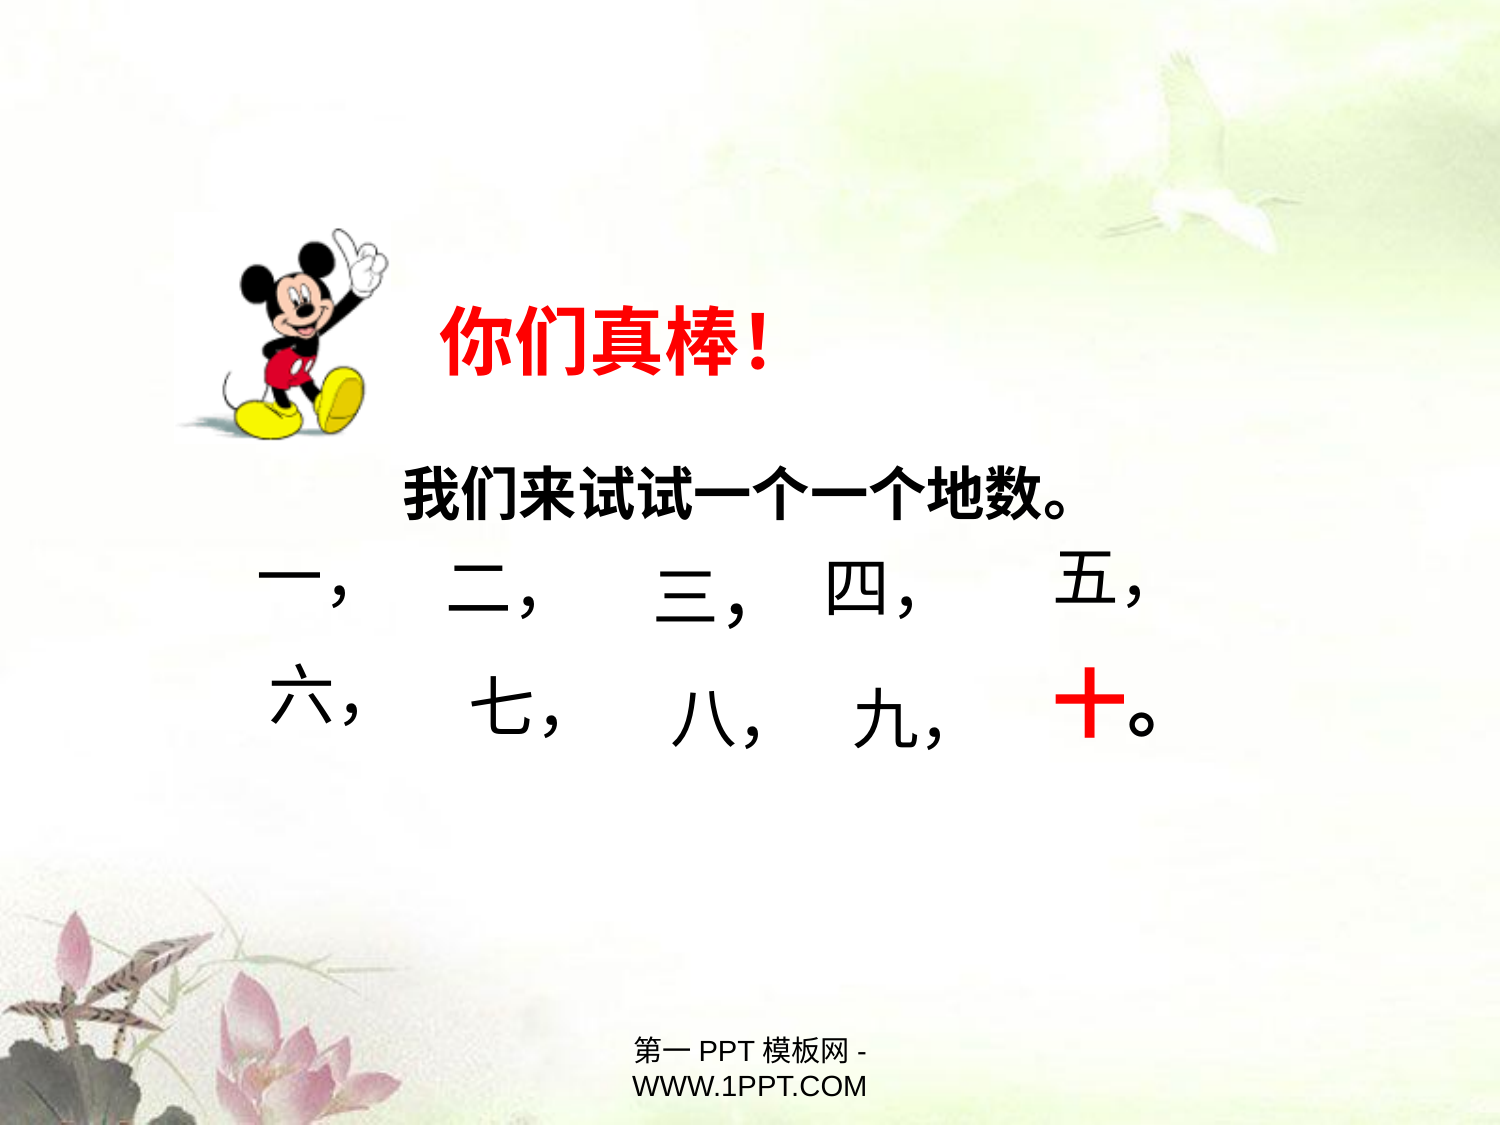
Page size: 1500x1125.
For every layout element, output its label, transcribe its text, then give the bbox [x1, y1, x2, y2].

text_box 七， [453, 656, 654, 752]
text_box 四， [809, 538, 1022, 634]
text_box 六， [253, 645, 454, 740]
picture [0, 0, 1500, 1125]
footer 第一PPT模板网-WWW.1PPT.COM [512, 1024, 988, 1103]
text_box 你们真棒！ [424, 287, 1038, 393]
text_box 二， [430, 538, 631, 634]
text_box 九， [837, 668, 1038, 764]
text_box 一， [242, 527, 455, 622]
text_box 我们来试试一个一个地数。 [387, 450, 1225, 535]
text_box 五， [1037, 527, 1238, 622]
text_box 三， [637, 538, 850, 644]
text_box 十。 [1037, 648, 1276, 754]
text_box 八， [655, 668, 831, 764]
